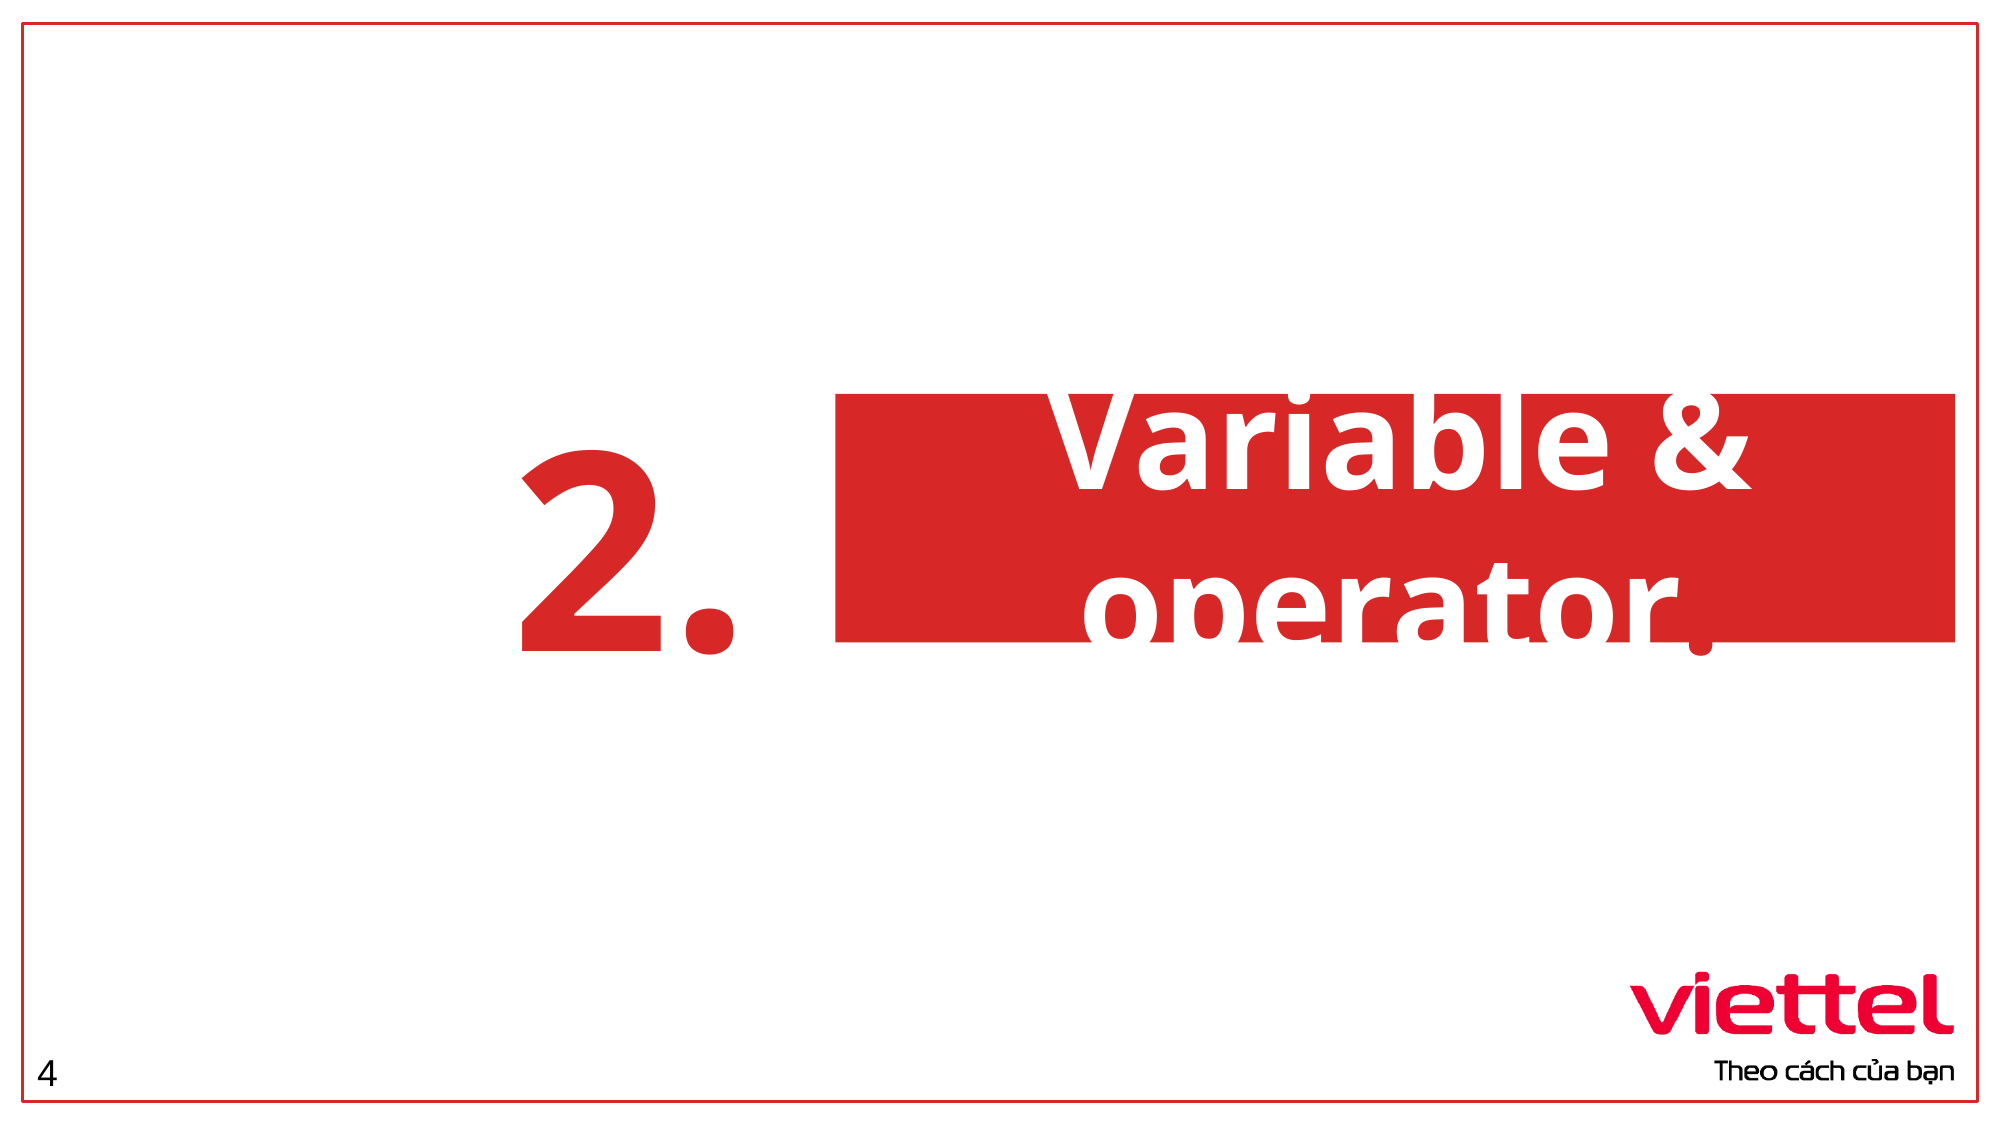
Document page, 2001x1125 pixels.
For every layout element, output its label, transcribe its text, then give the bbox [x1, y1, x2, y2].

picture [1627, 971, 1956, 1085]
text_box Variable & operator. [902, 437, 1897, 597]
title 2. [448, 437, 813, 643]
